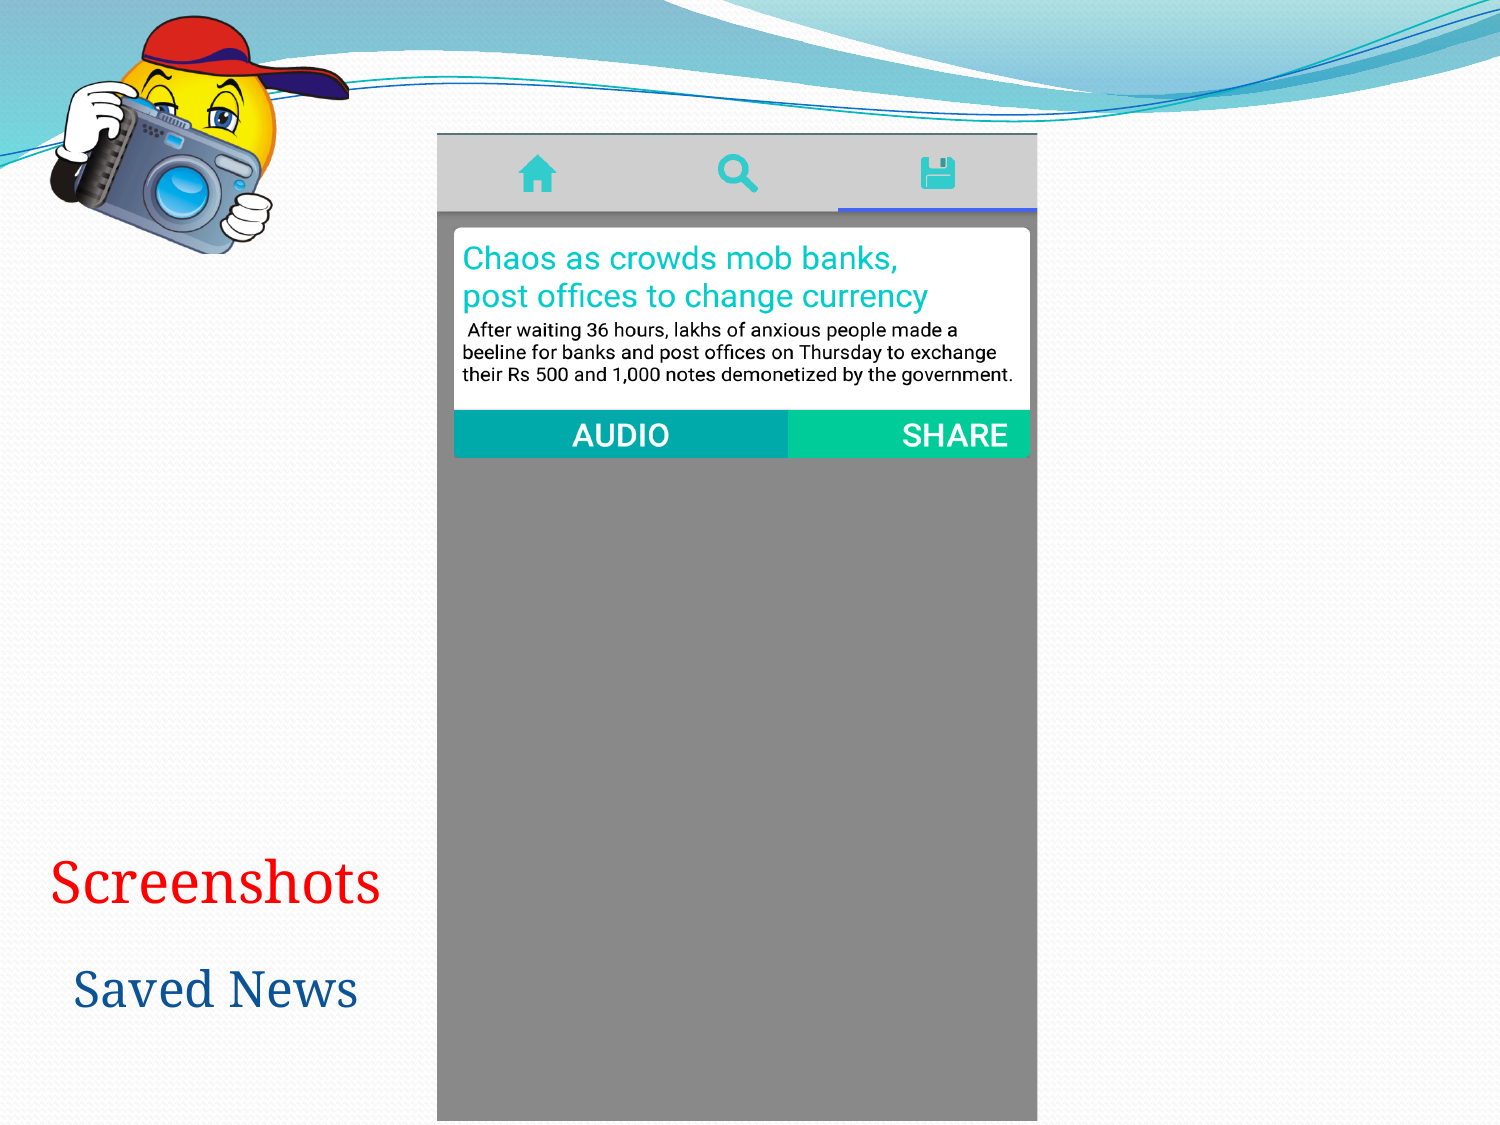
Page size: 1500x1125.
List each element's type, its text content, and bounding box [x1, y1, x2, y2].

picture [436, 133, 1038, 1121]
text_box Screenshots [35, 837, 397, 923]
picture [48, 13, 350, 255]
text_box Saved News [58, 949, 374, 1025]
